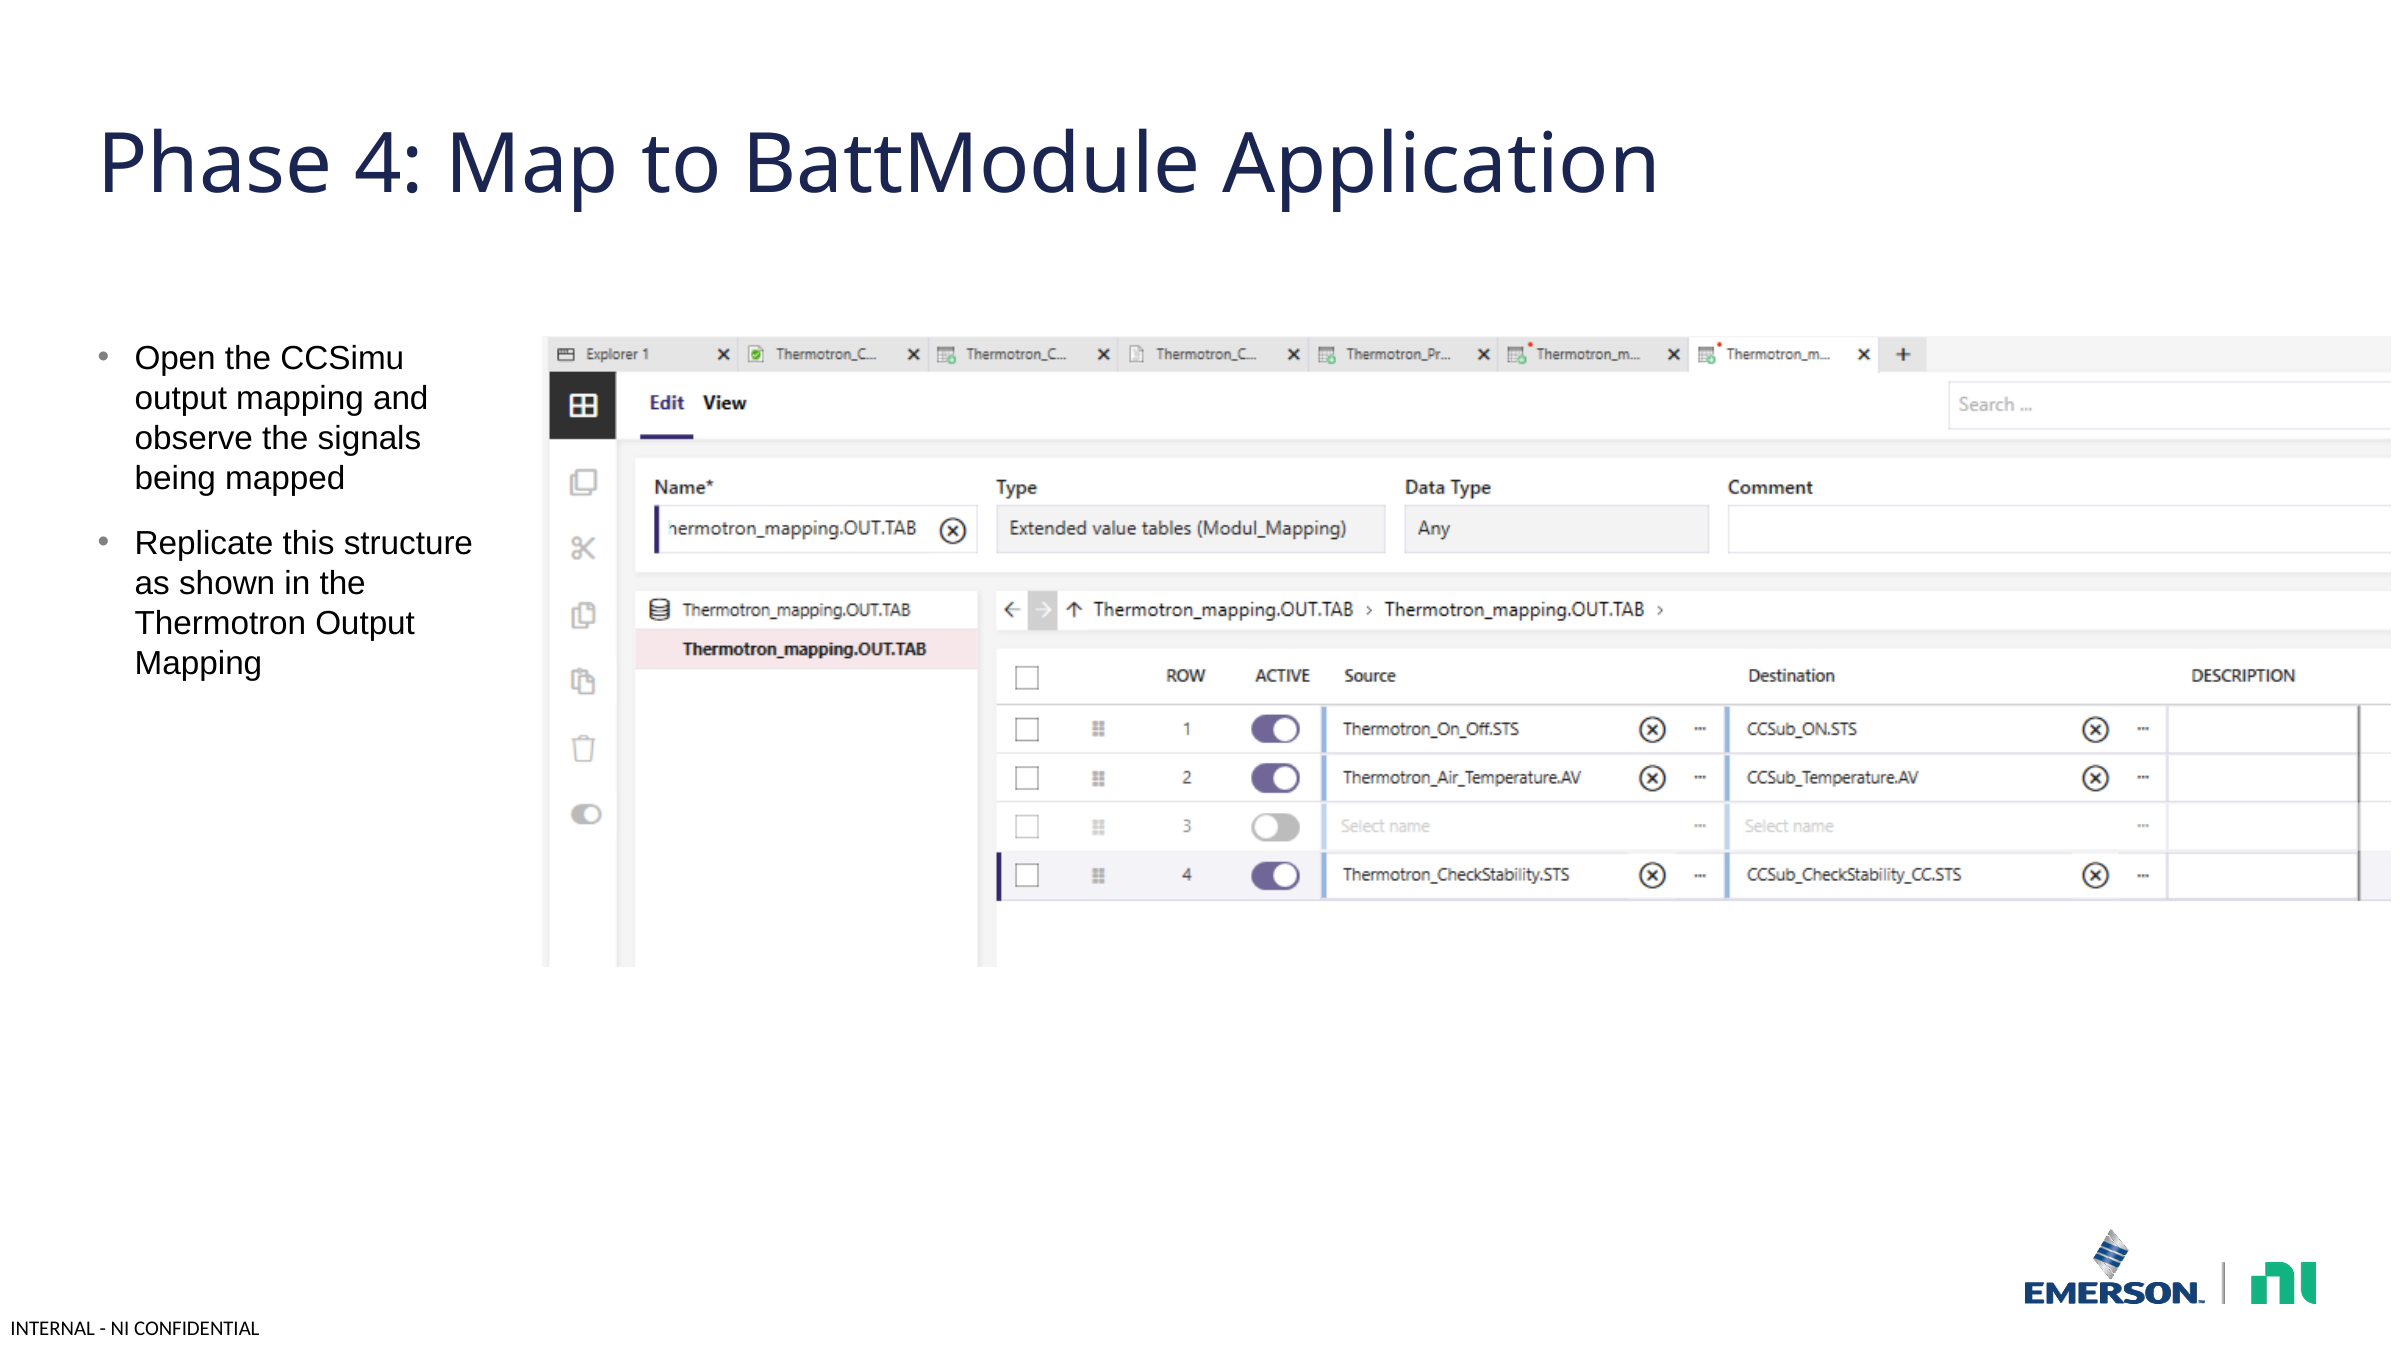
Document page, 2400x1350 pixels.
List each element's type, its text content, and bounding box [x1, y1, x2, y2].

list Open the CCSimu output mapping and observe the signals being mapped Replicate this structure as shown in the Thermotron Output Mapping [82, 321, 519, 1253]
picture [2025, 1229, 2316, 1304]
picture [542, 336, 2392, 967]
title Phase 4: Map to BattModule Application [82, 54, 2318, 221]
